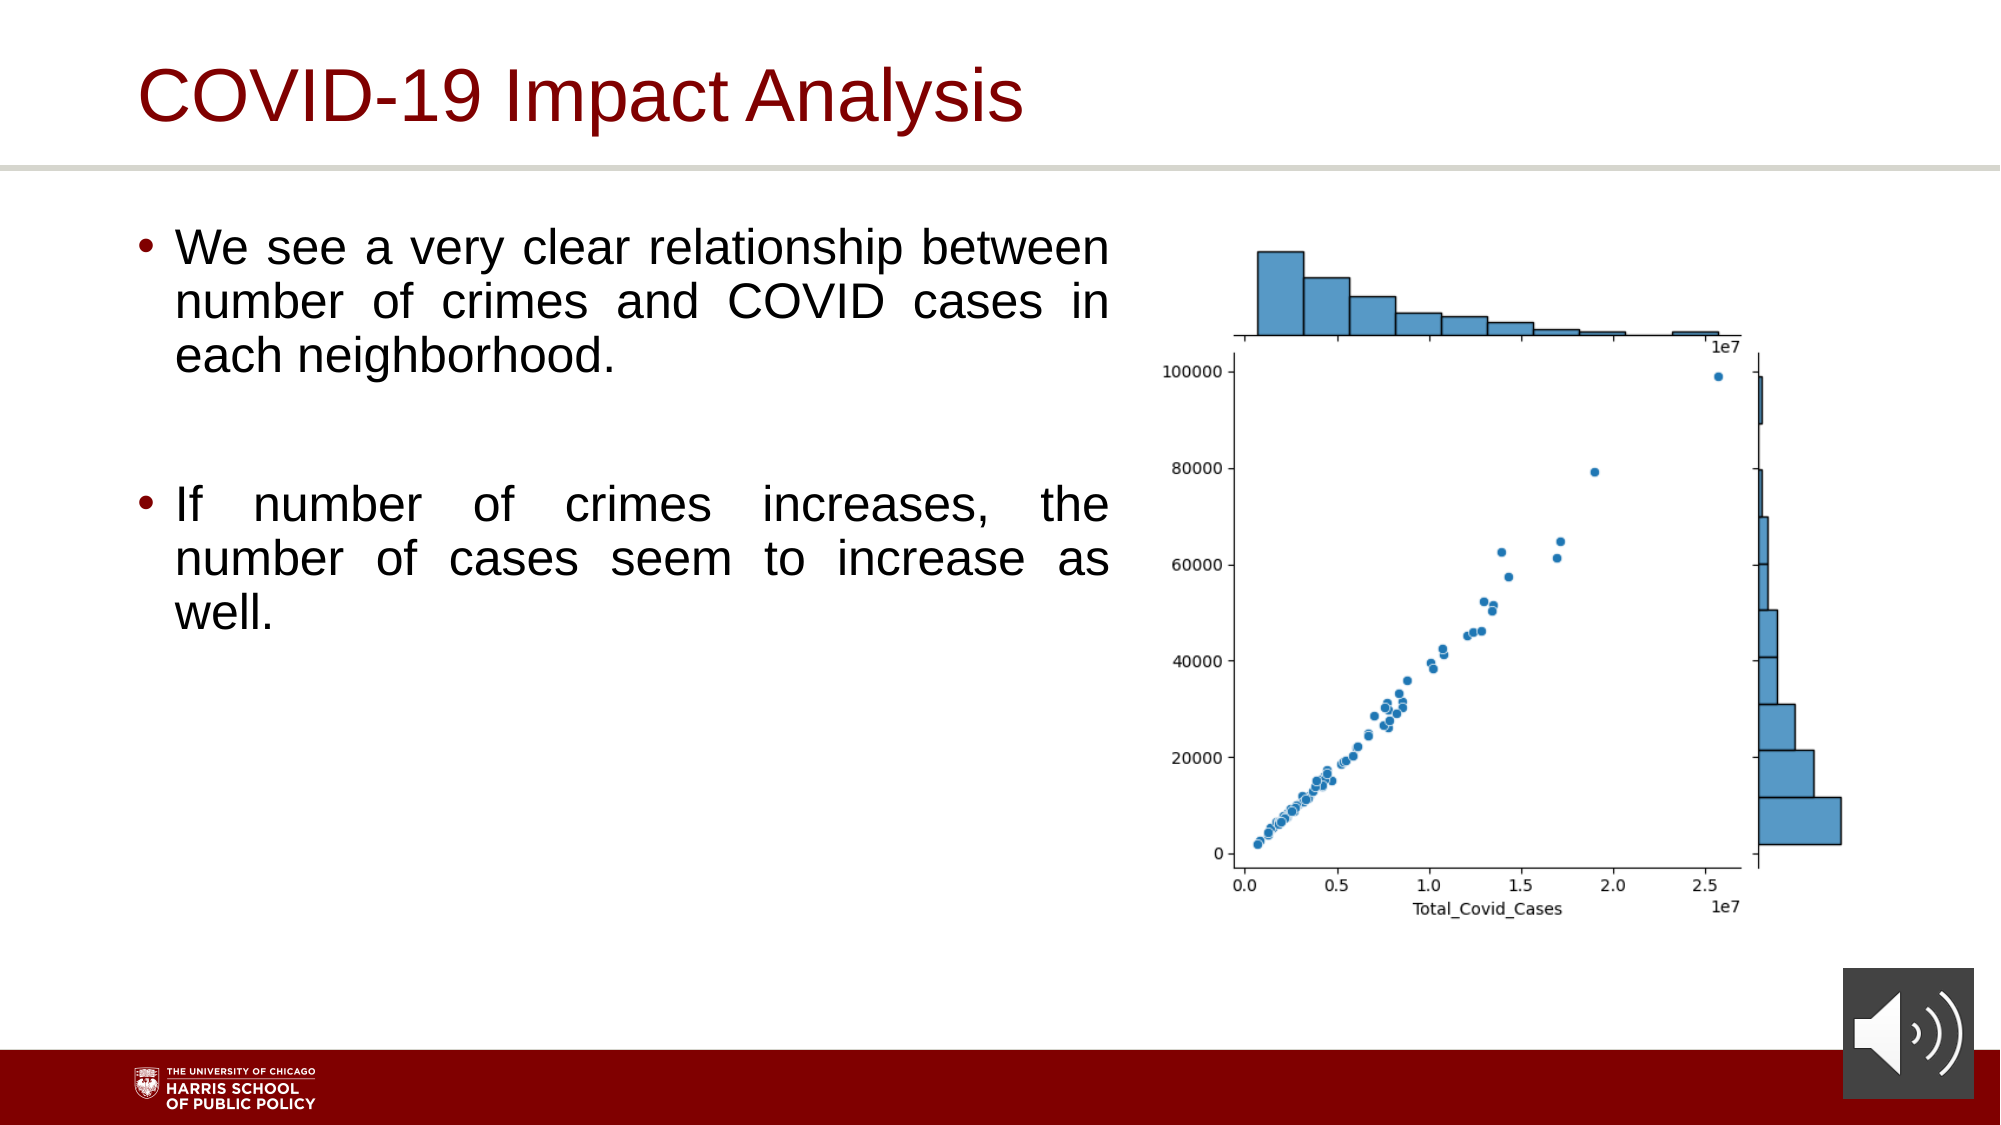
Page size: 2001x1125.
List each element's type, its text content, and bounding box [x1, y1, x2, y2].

picture [1156, 229, 1863, 936]
list We see a very clear relationship between number of crimes and COVID cases in each neighborhood. If number of crimes increases, the number of cases seem to increase as well. [137, 213, 1111, 979]
picture [1841, 966, 1975, 1100]
title COVID-19 Impact Analysis [137, 25, 1863, 169]
slide_number 10 [1412, 1059, 1976, 1120]
picture [118, 1051, 332, 1125]
